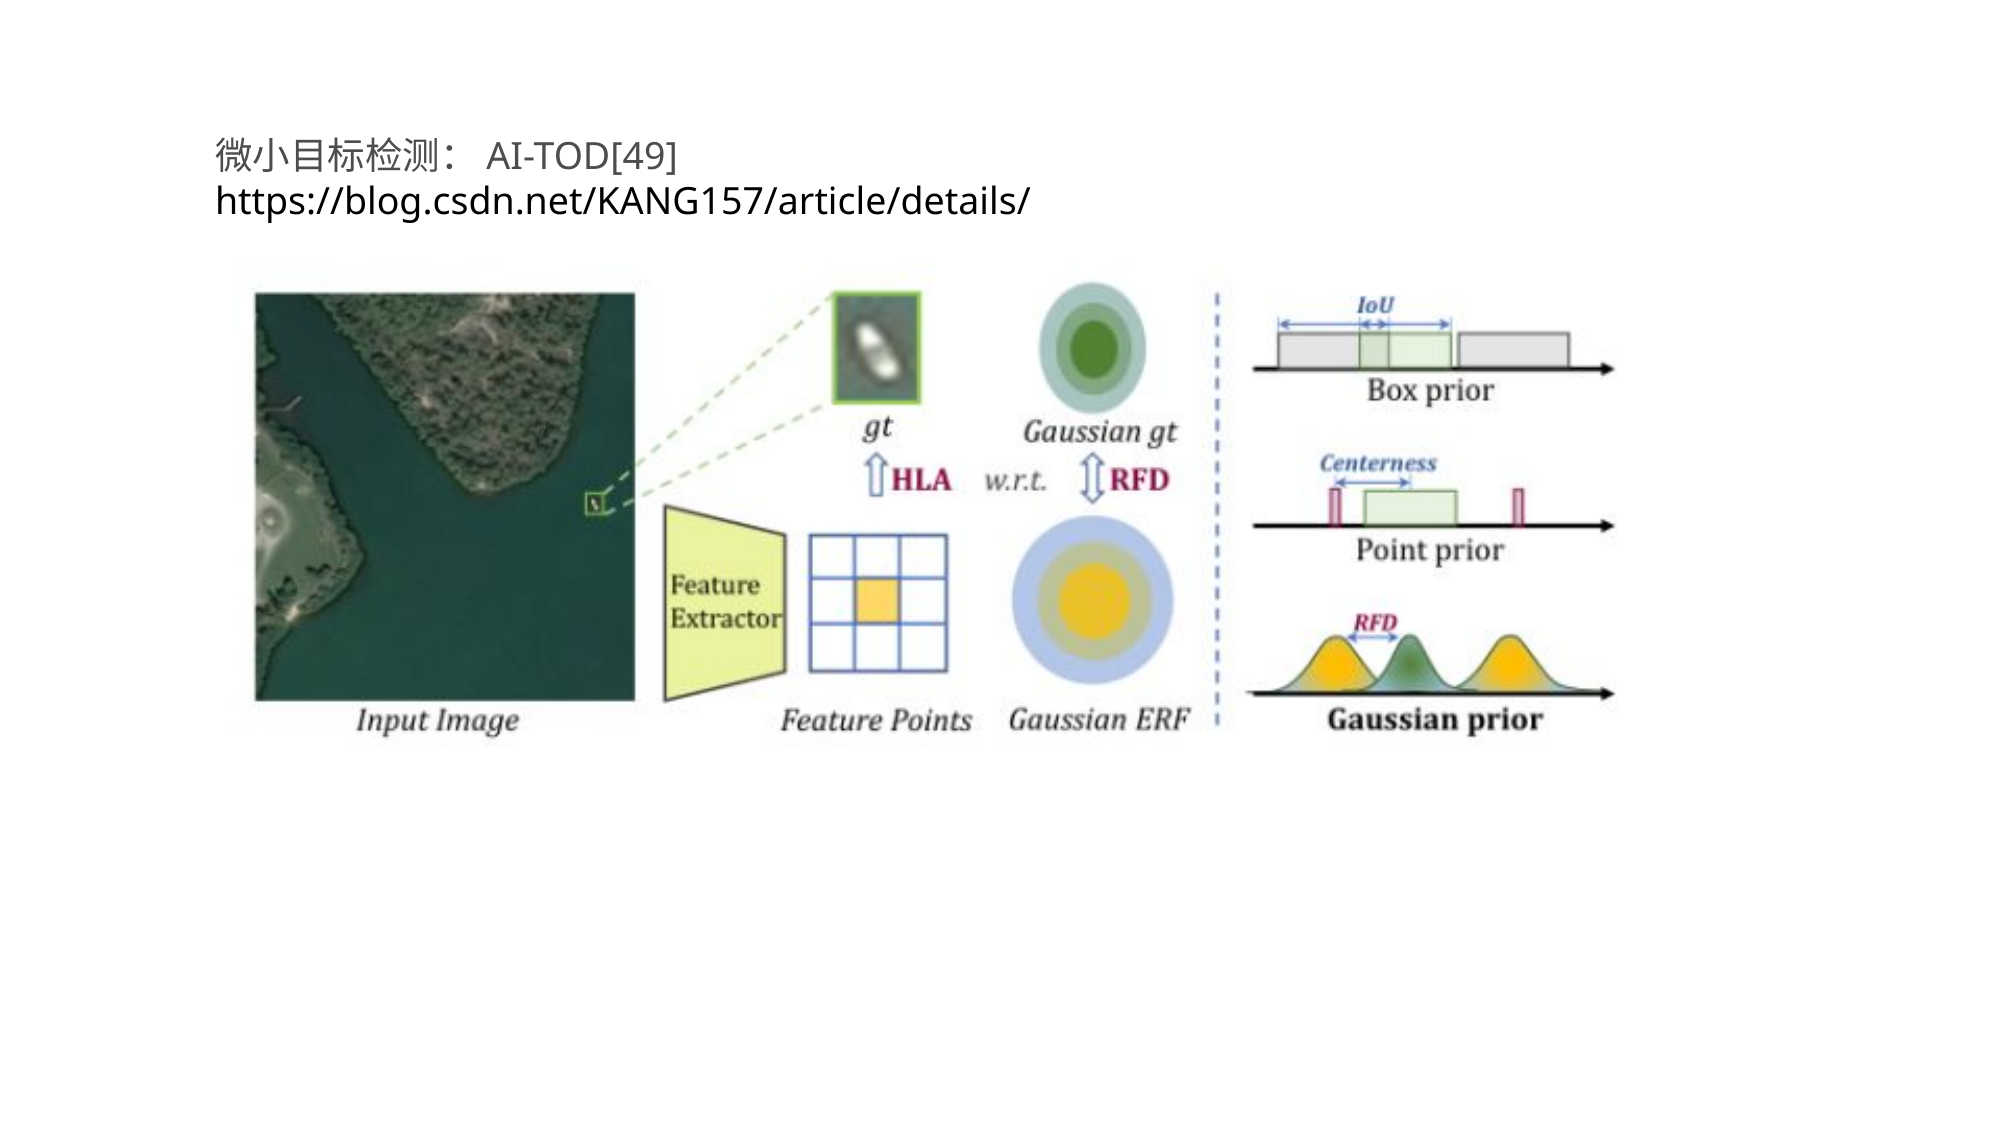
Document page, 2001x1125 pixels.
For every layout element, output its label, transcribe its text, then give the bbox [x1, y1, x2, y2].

picture [199, 230, 1701, 779]
text_box 微小目标检测：AI-TOD[49] https://blog.csdn.net/KANG157/article/details/126505149 [200, 124, 1201, 230]
